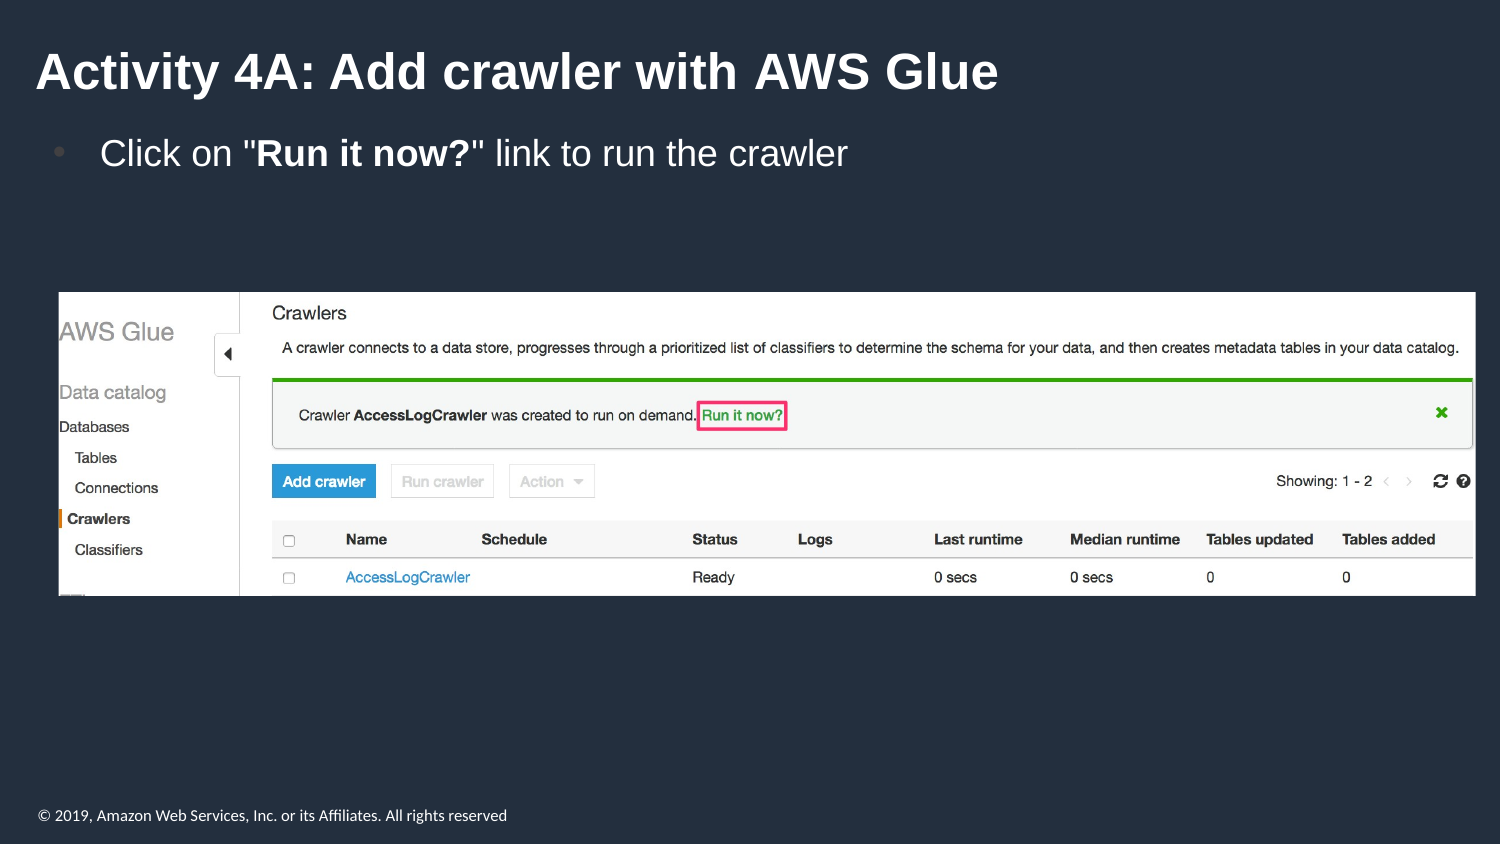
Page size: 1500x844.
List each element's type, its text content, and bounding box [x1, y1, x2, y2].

text_box Click on "Run it now?" link to run the crawler [50, 126, 859, 174]
title Activity 4A: Add crawler with AWS Glue [33, 0, 1468, 140]
text_box [58, 292, 1476, 596]
